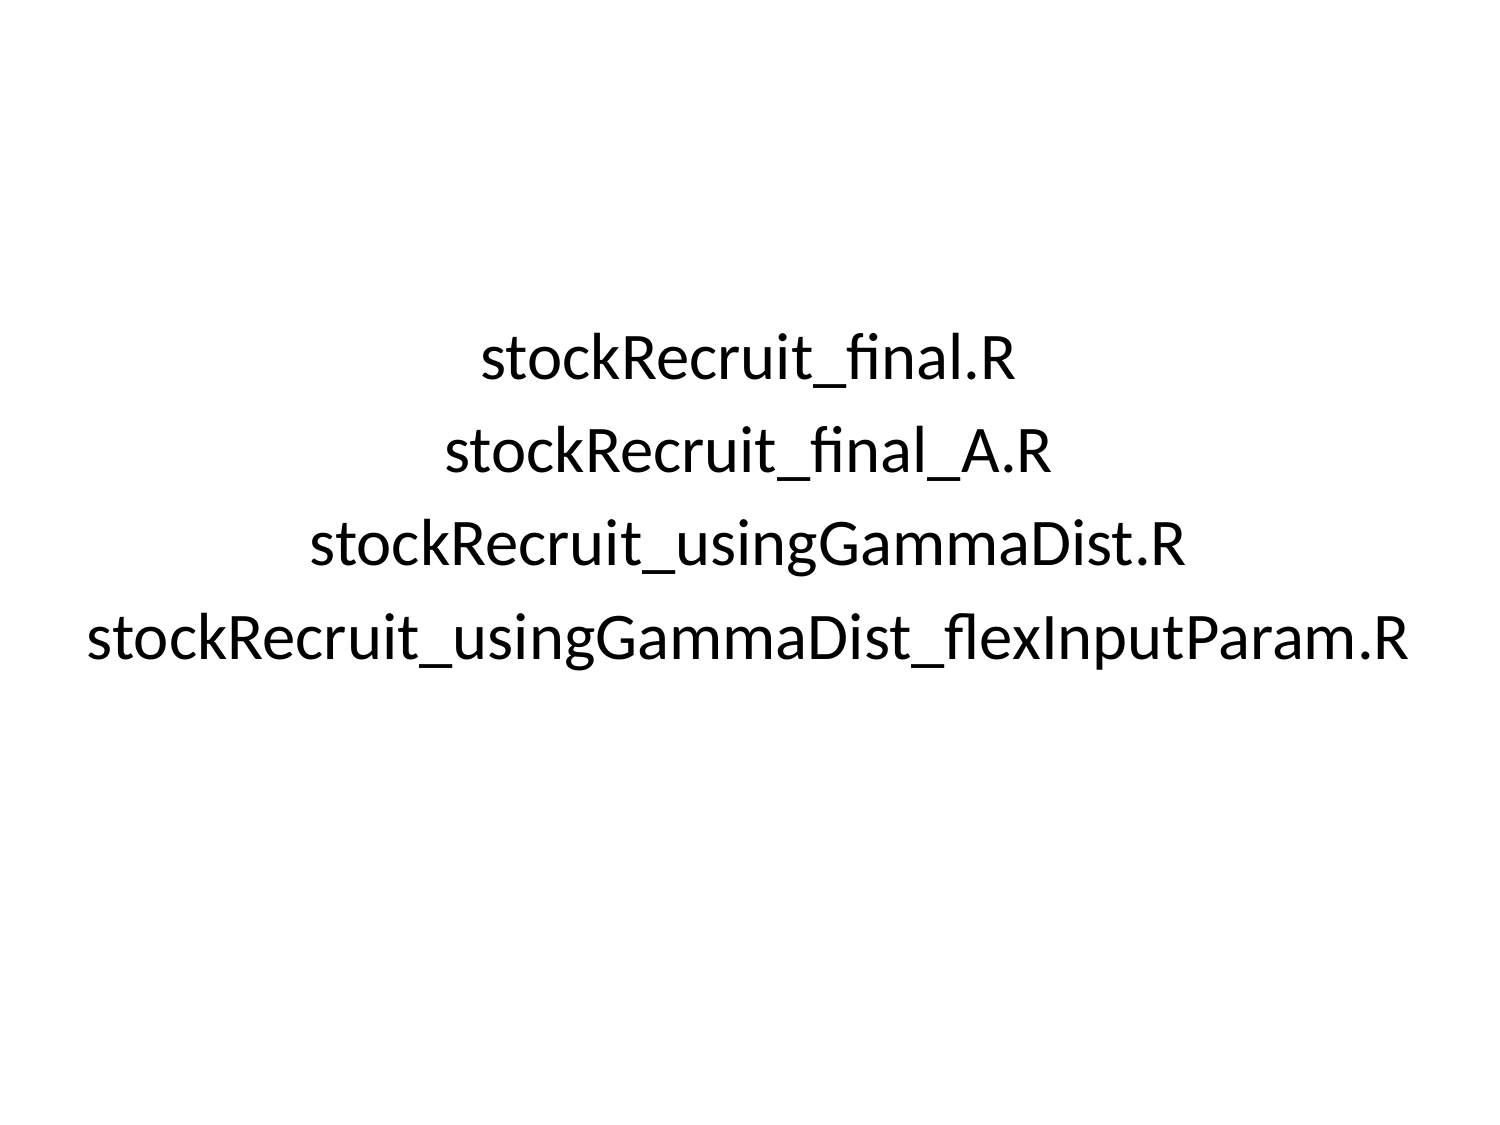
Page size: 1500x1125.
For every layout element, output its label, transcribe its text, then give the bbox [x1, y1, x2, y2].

list stockRecruit_final.R stockRecruit_final_A.R stockRecruit_usingGammaDist.R stockRecruit_usingGammaDist_flexInputParam.R [55, 305, 1443, 1048]
